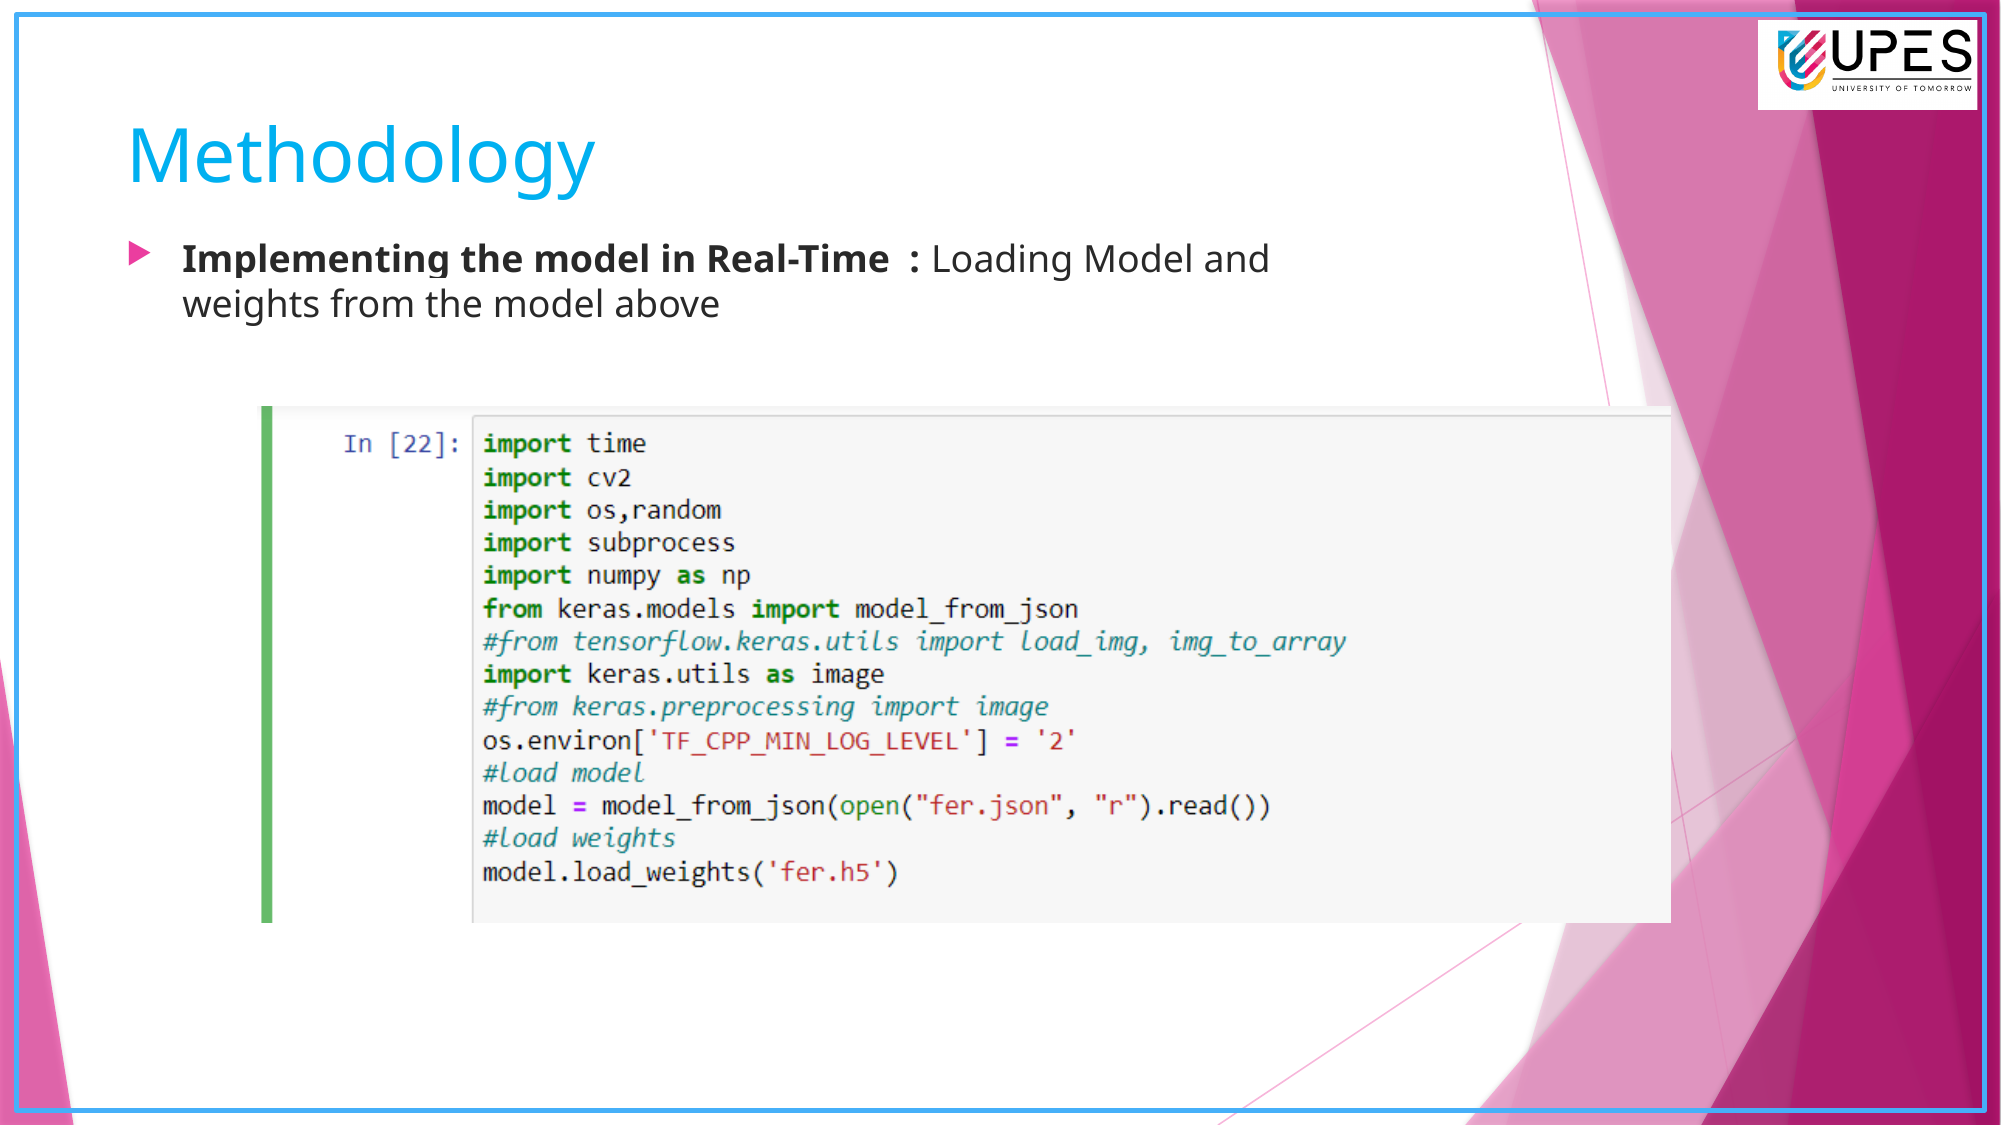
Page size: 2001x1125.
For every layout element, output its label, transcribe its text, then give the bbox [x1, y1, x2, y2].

picture [257, 405, 1672, 924]
title Methodology [111, 99, 1522, 317]
picture [1758, 20, 1978, 110]
list Implementing the model in Real-Time : Loading Model and weights from the model above [111, 227, 1350, 406]
